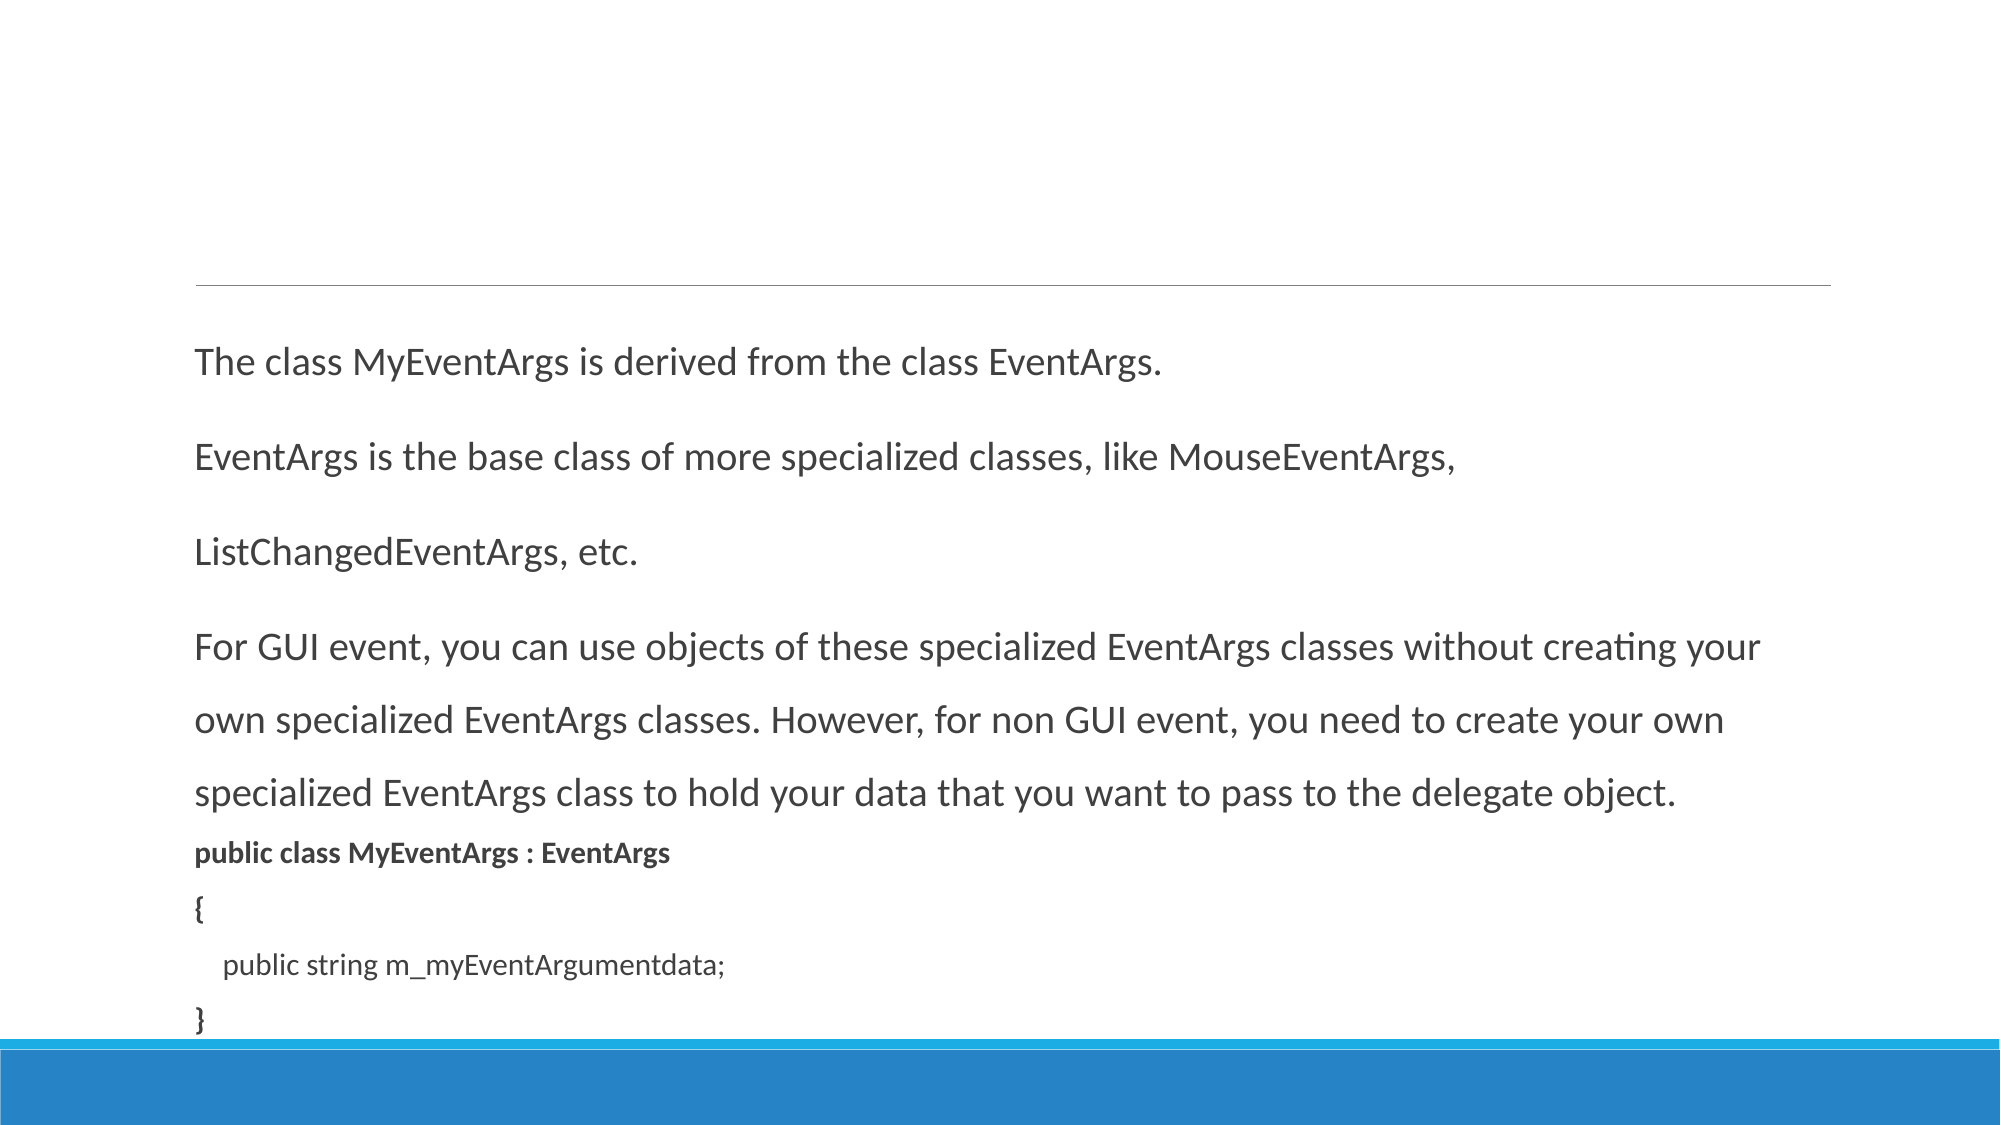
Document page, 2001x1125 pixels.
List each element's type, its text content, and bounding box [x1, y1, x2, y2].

list The class MyEventArgs is derived from the class EventArgs. EventArgs is the base class of more specialized classes, like MouseEventArgs, ListChangedEventArgs, etc. For GUI event, you can use objects of these specialized EventArgs classes without creating your own specialized EventArgs classes. However, for non GUI event, you need to create your own specialized EventArgs class to hold your data that you want to pass to the delegate object. public class MyEventArgs : EventArgs { public string m_myEventArgumentdata; } [180, 302, 1830, 1059]
